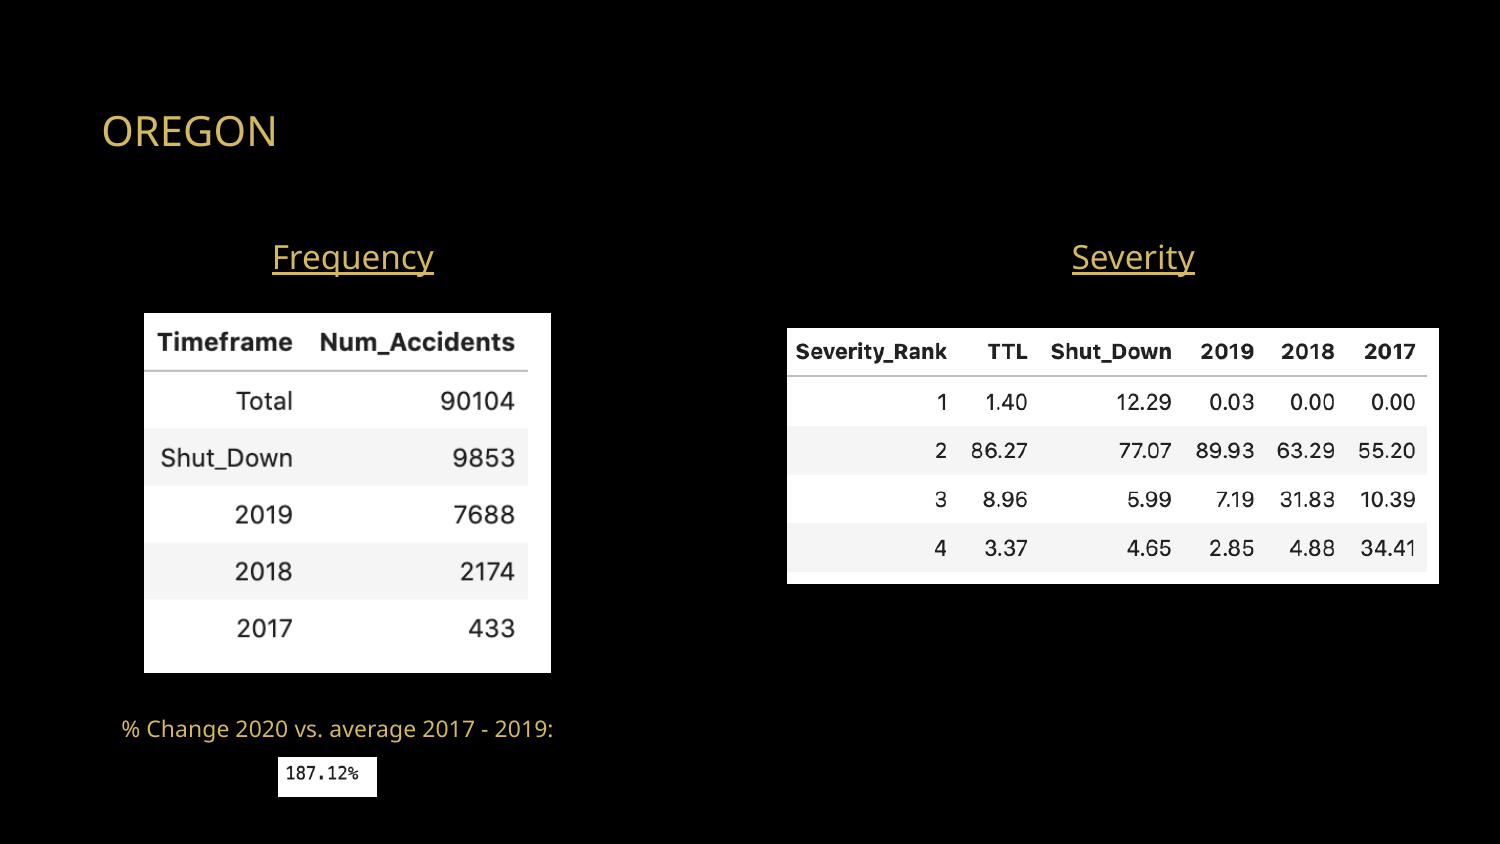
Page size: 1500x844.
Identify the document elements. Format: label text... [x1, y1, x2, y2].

picture [277, 757, 378, 797]
text_box % Change 2020 vs. average 2017 - 2019: [102, 710, 580, 758]
text_box Severity [993, 207, 1274, 292]
title OREGON [86, 86, 750, 170]
picture [143, 313, 552, 673]
text_box Frequency [213, 207, 494, 292]
picture [786, 328, 1439, 584]
